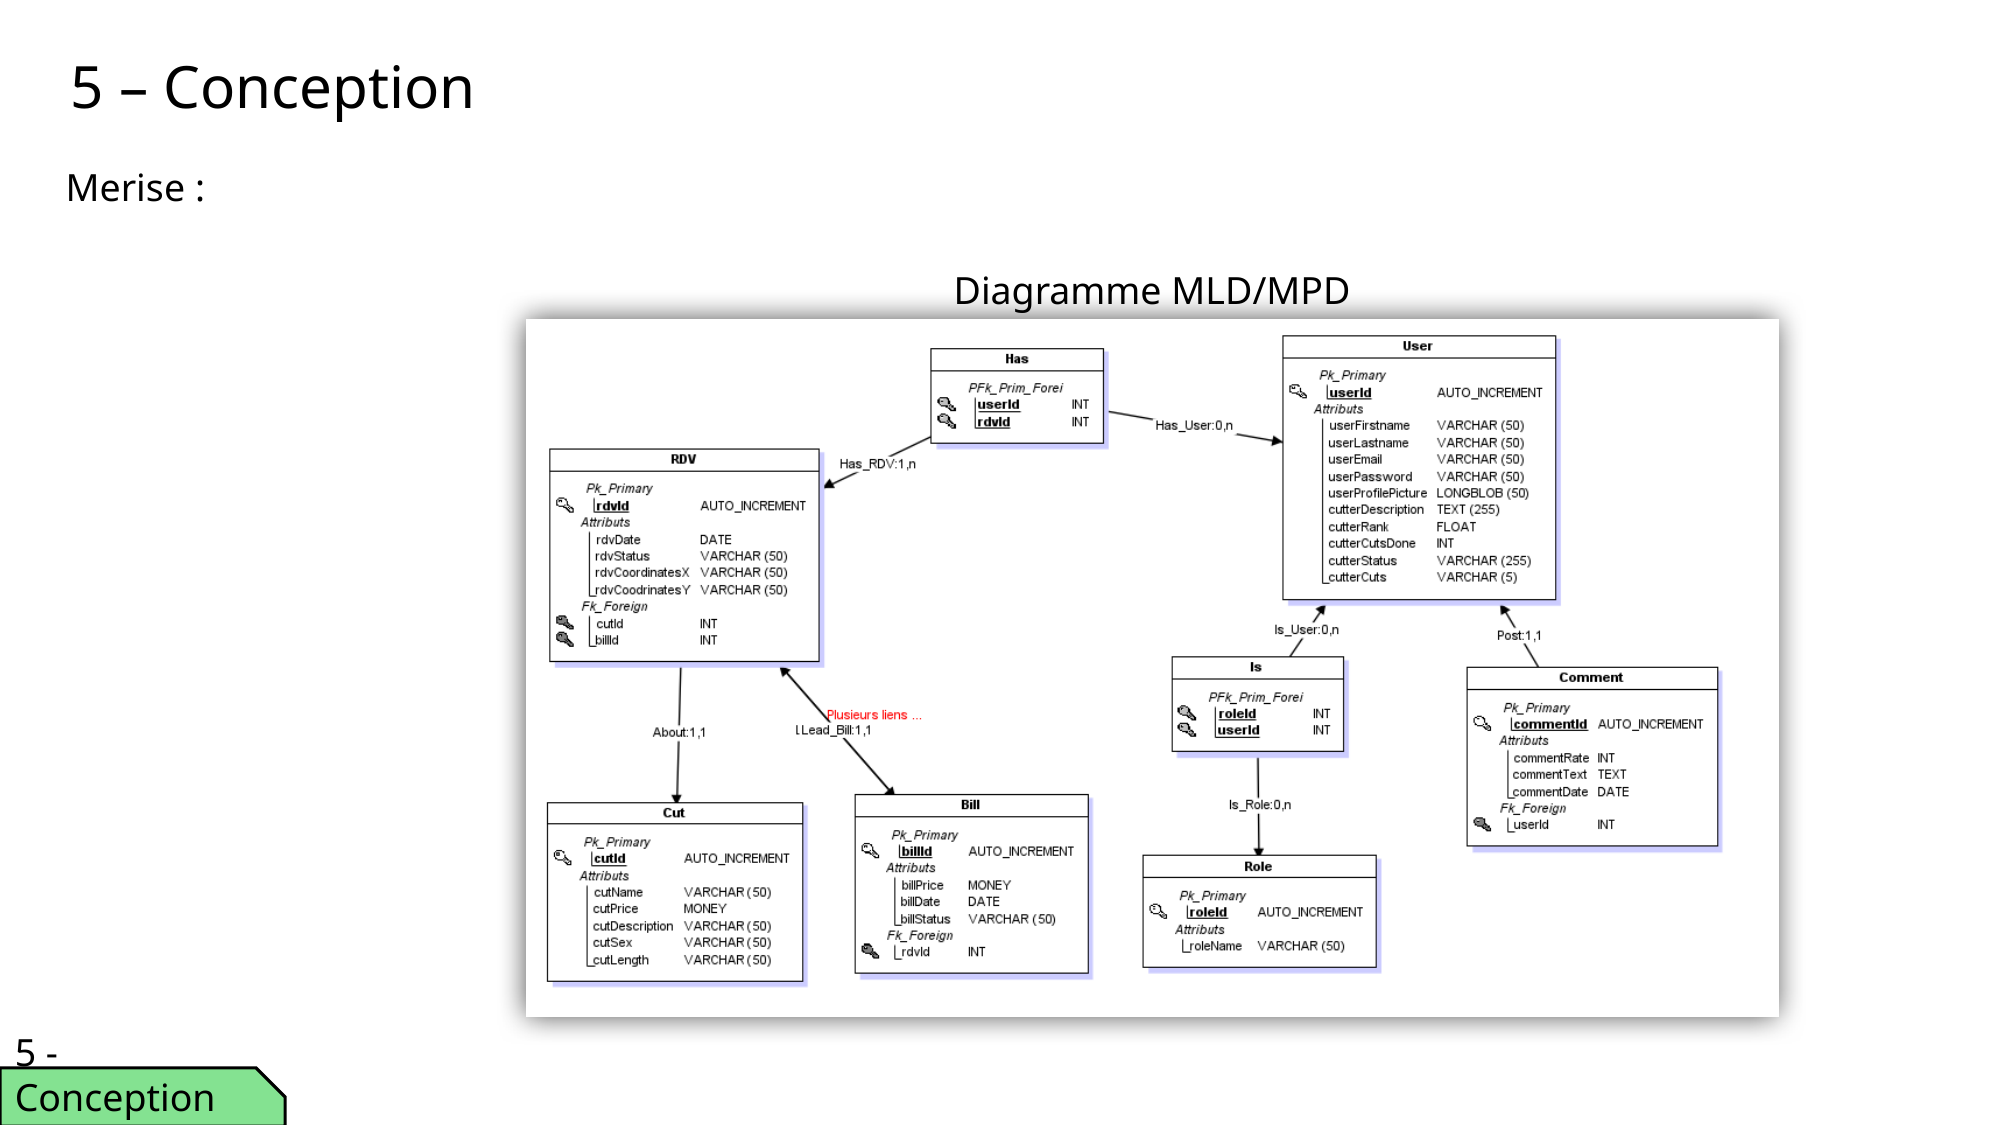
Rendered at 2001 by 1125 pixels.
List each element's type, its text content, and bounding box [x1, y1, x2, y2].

text_box Diagramme MLD/MPD [938, 259, 1366, 296]
text_box 5 - Conception [0, 1066, 287, 1125]
picture [525, 319, 1779, 1017]
text_box Merise : [50, 156, 220, 217]
text_box 5 – Conception [56, 42, 848, 128]
